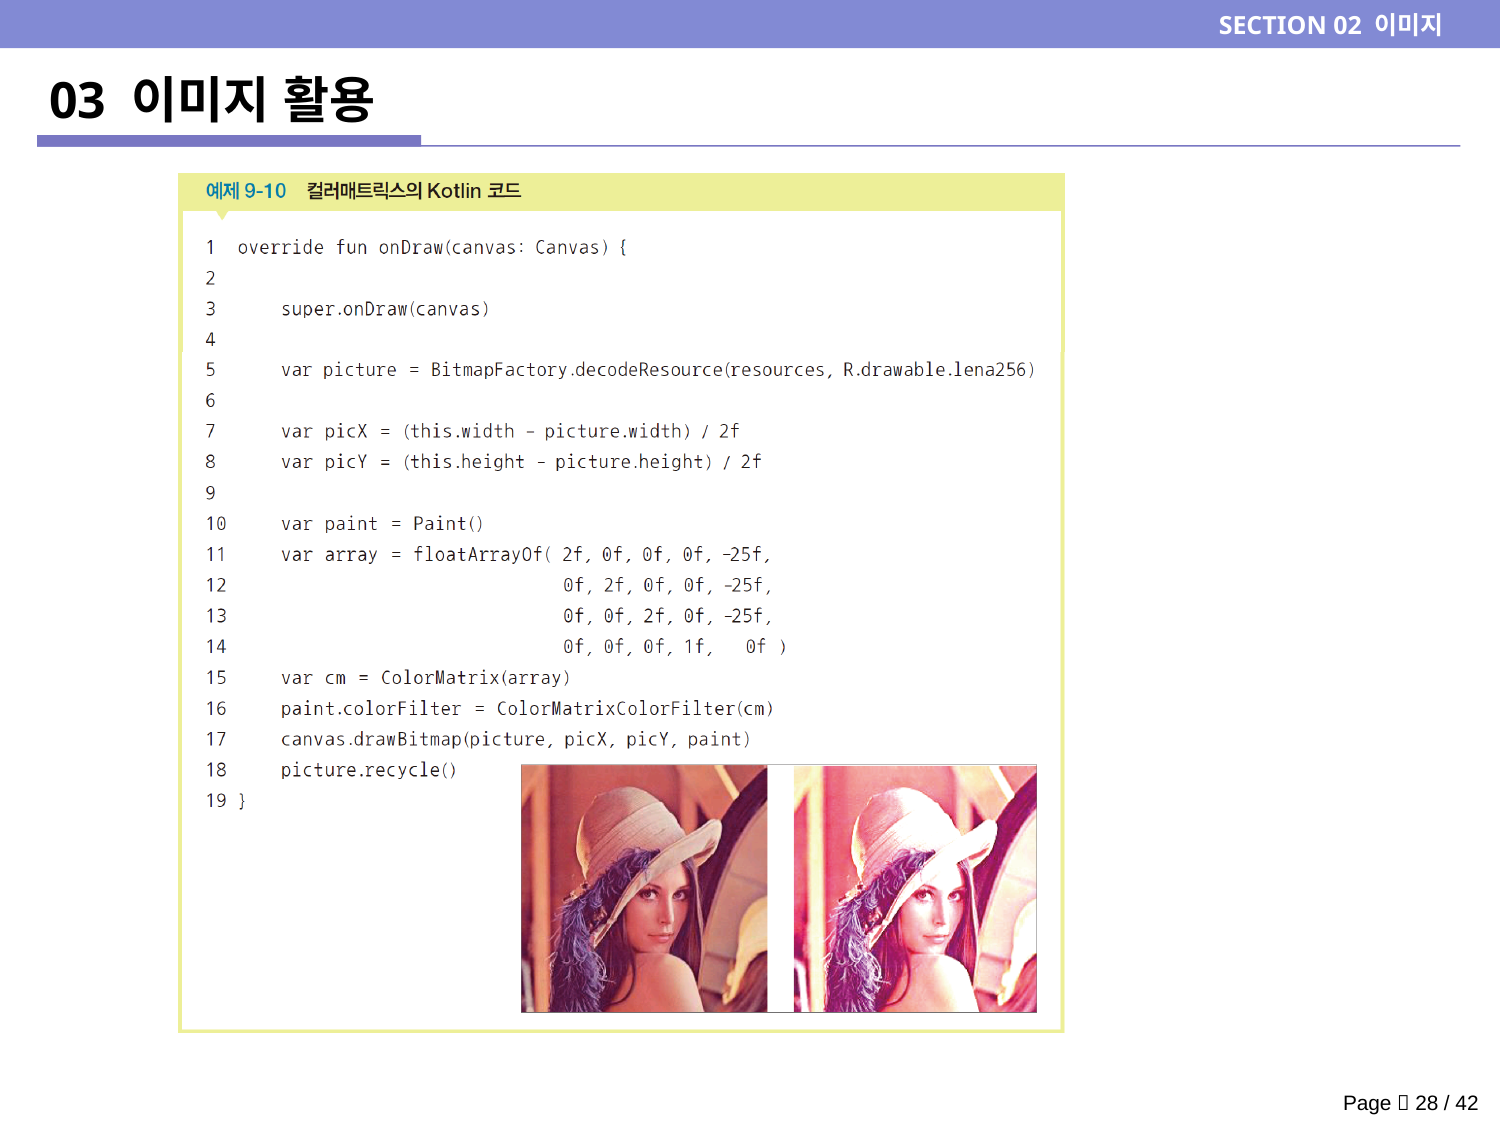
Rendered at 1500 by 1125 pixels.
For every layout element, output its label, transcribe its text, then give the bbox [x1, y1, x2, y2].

text_box SECTION 02 이미지 [1204, 2, 1500, 47]
title 03 이미지 활용 [48, 67, 1448, 132]
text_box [178, 173, 1068, 1034]
